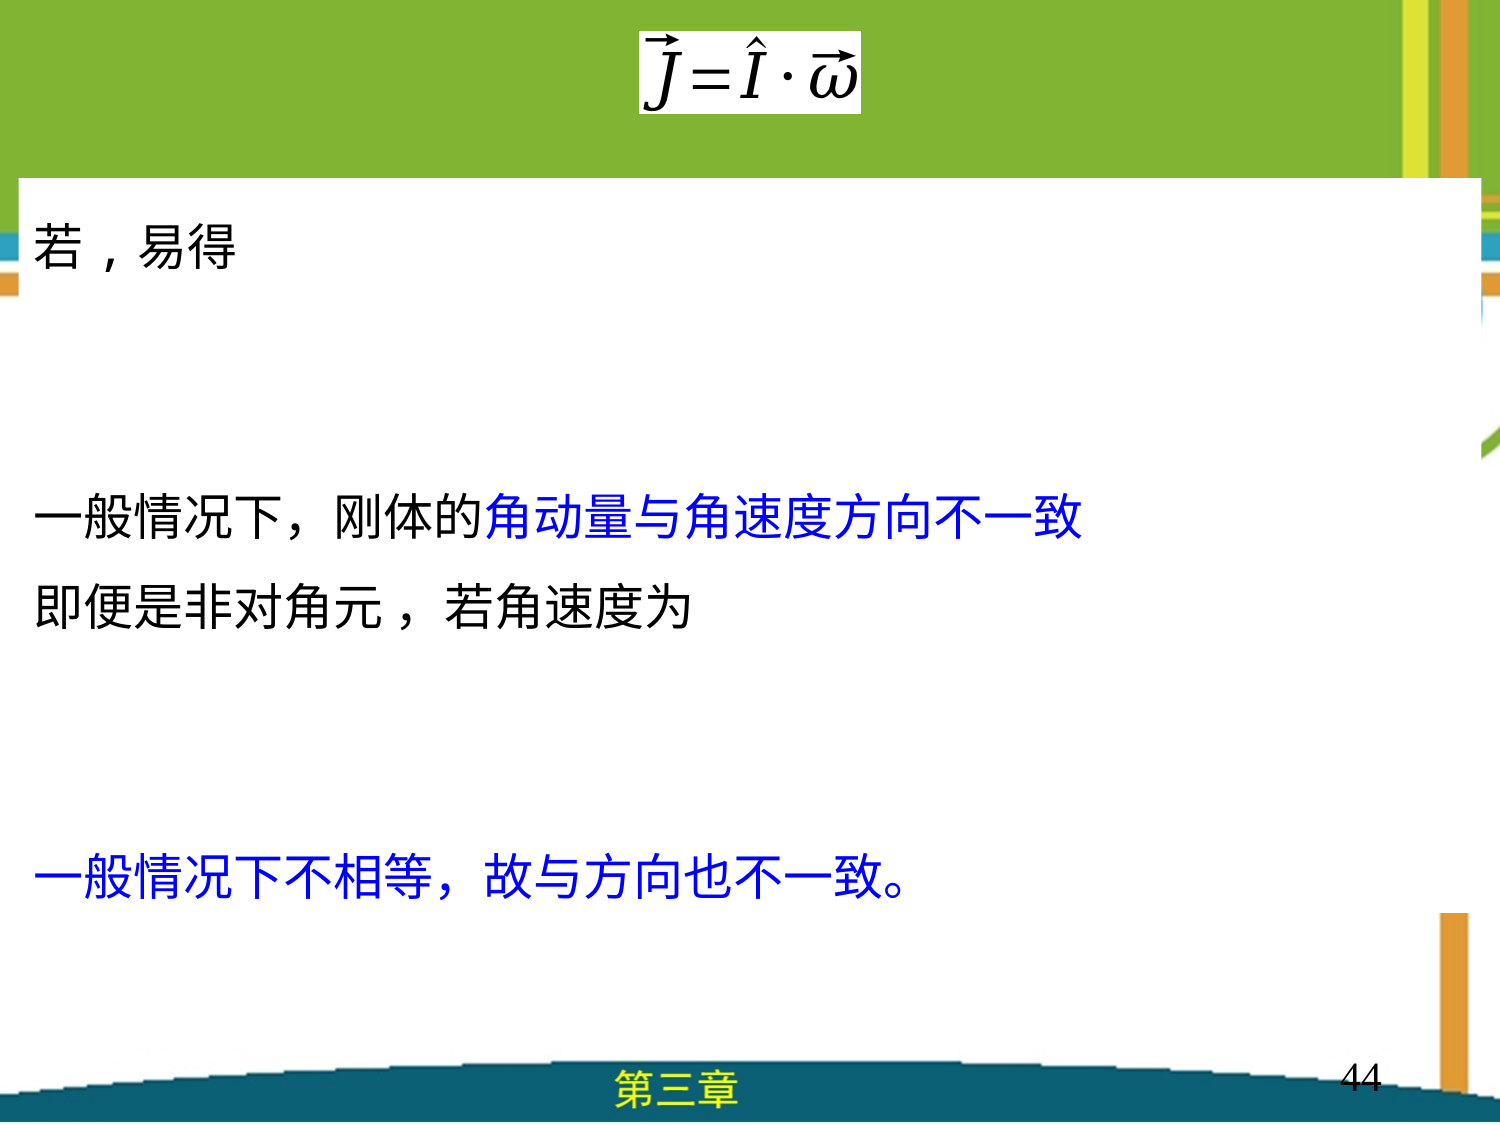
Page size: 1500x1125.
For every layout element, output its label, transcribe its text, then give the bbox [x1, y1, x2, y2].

picture [0, 0, 1500, 1125]
slide_number 44 [1059, 1042, 1397, 1103]
